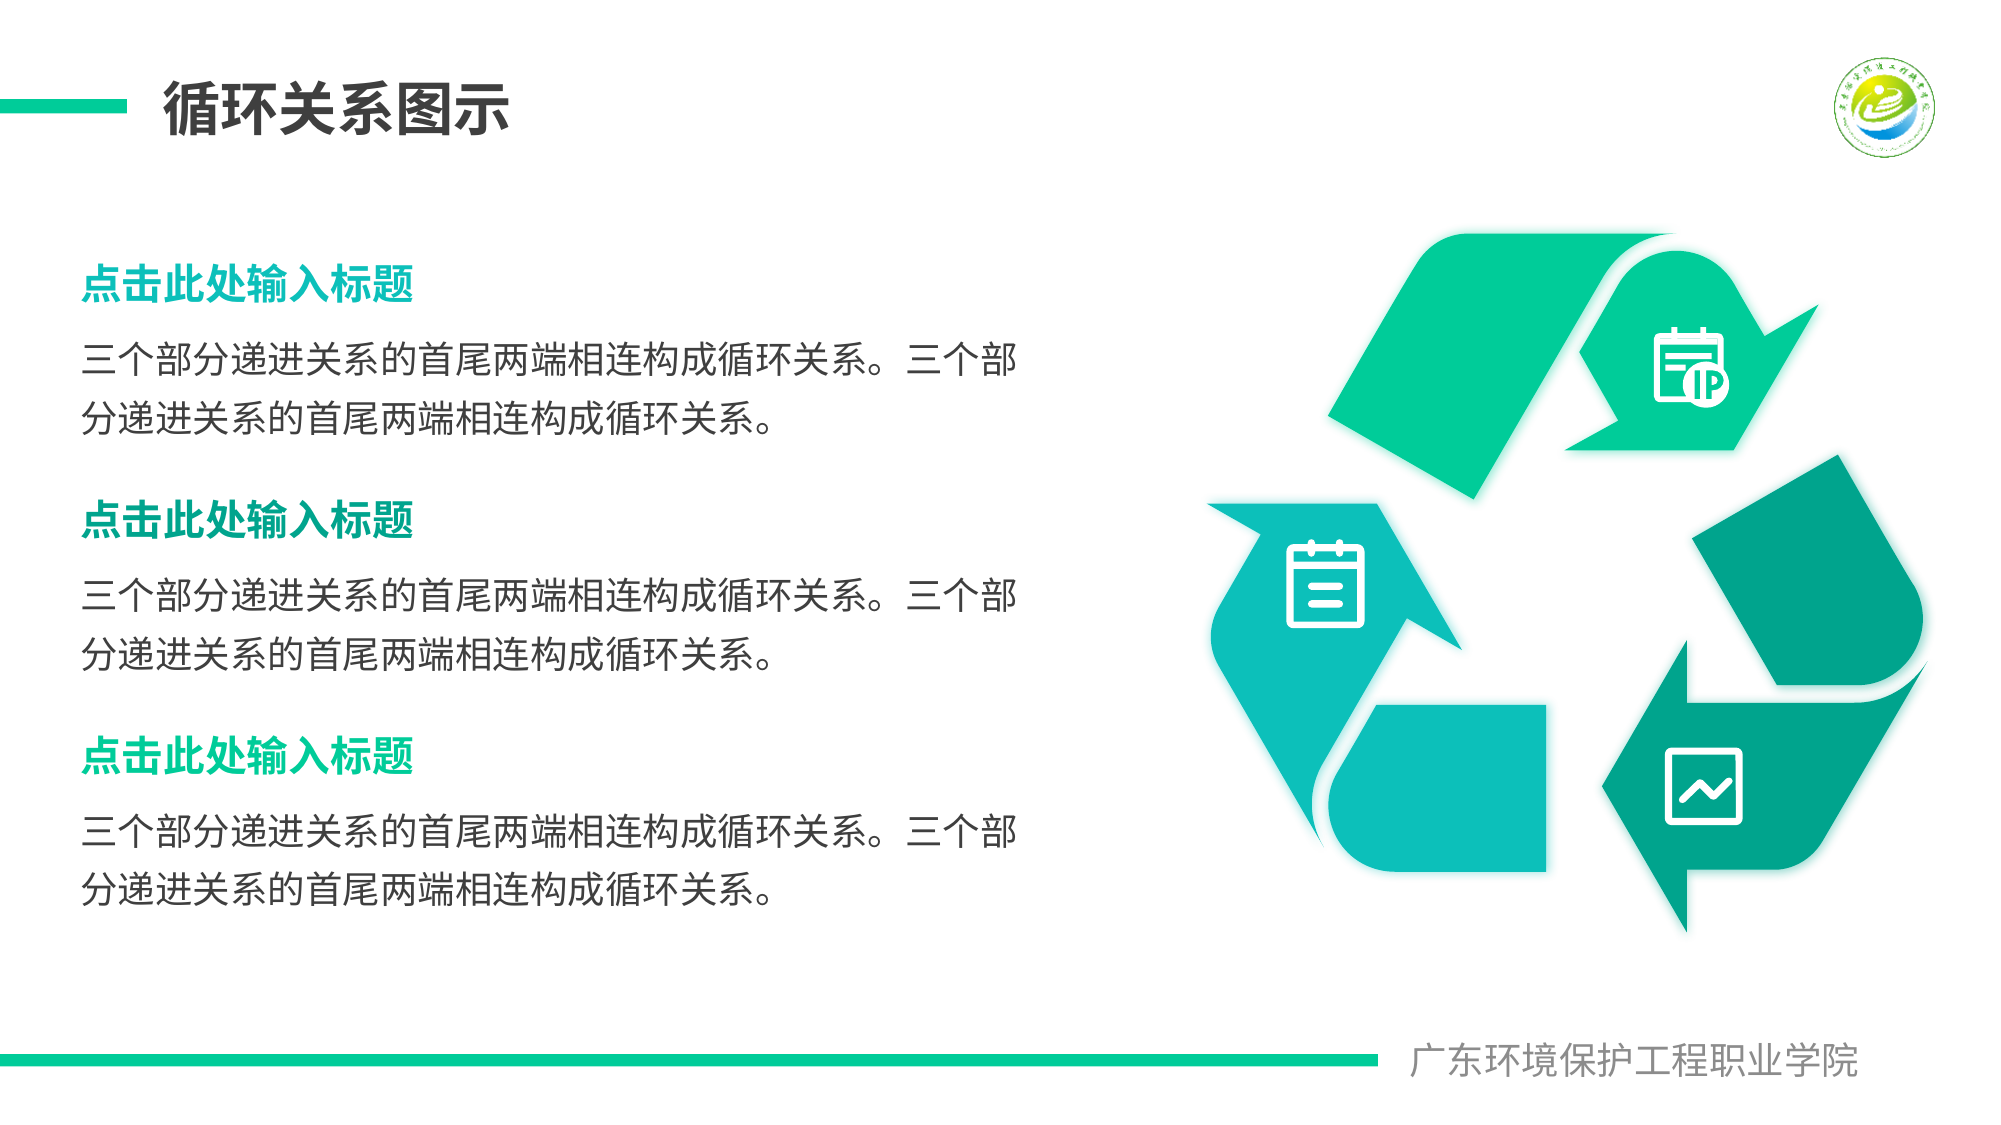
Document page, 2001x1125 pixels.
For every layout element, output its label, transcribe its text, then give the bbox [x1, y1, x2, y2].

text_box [65, 250, 1067, 915]
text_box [1206, 233, 1928, 933]
picture [1830, 38, 1939, 177]
list 循环关系图示 [147, 64, 1292, 151]
